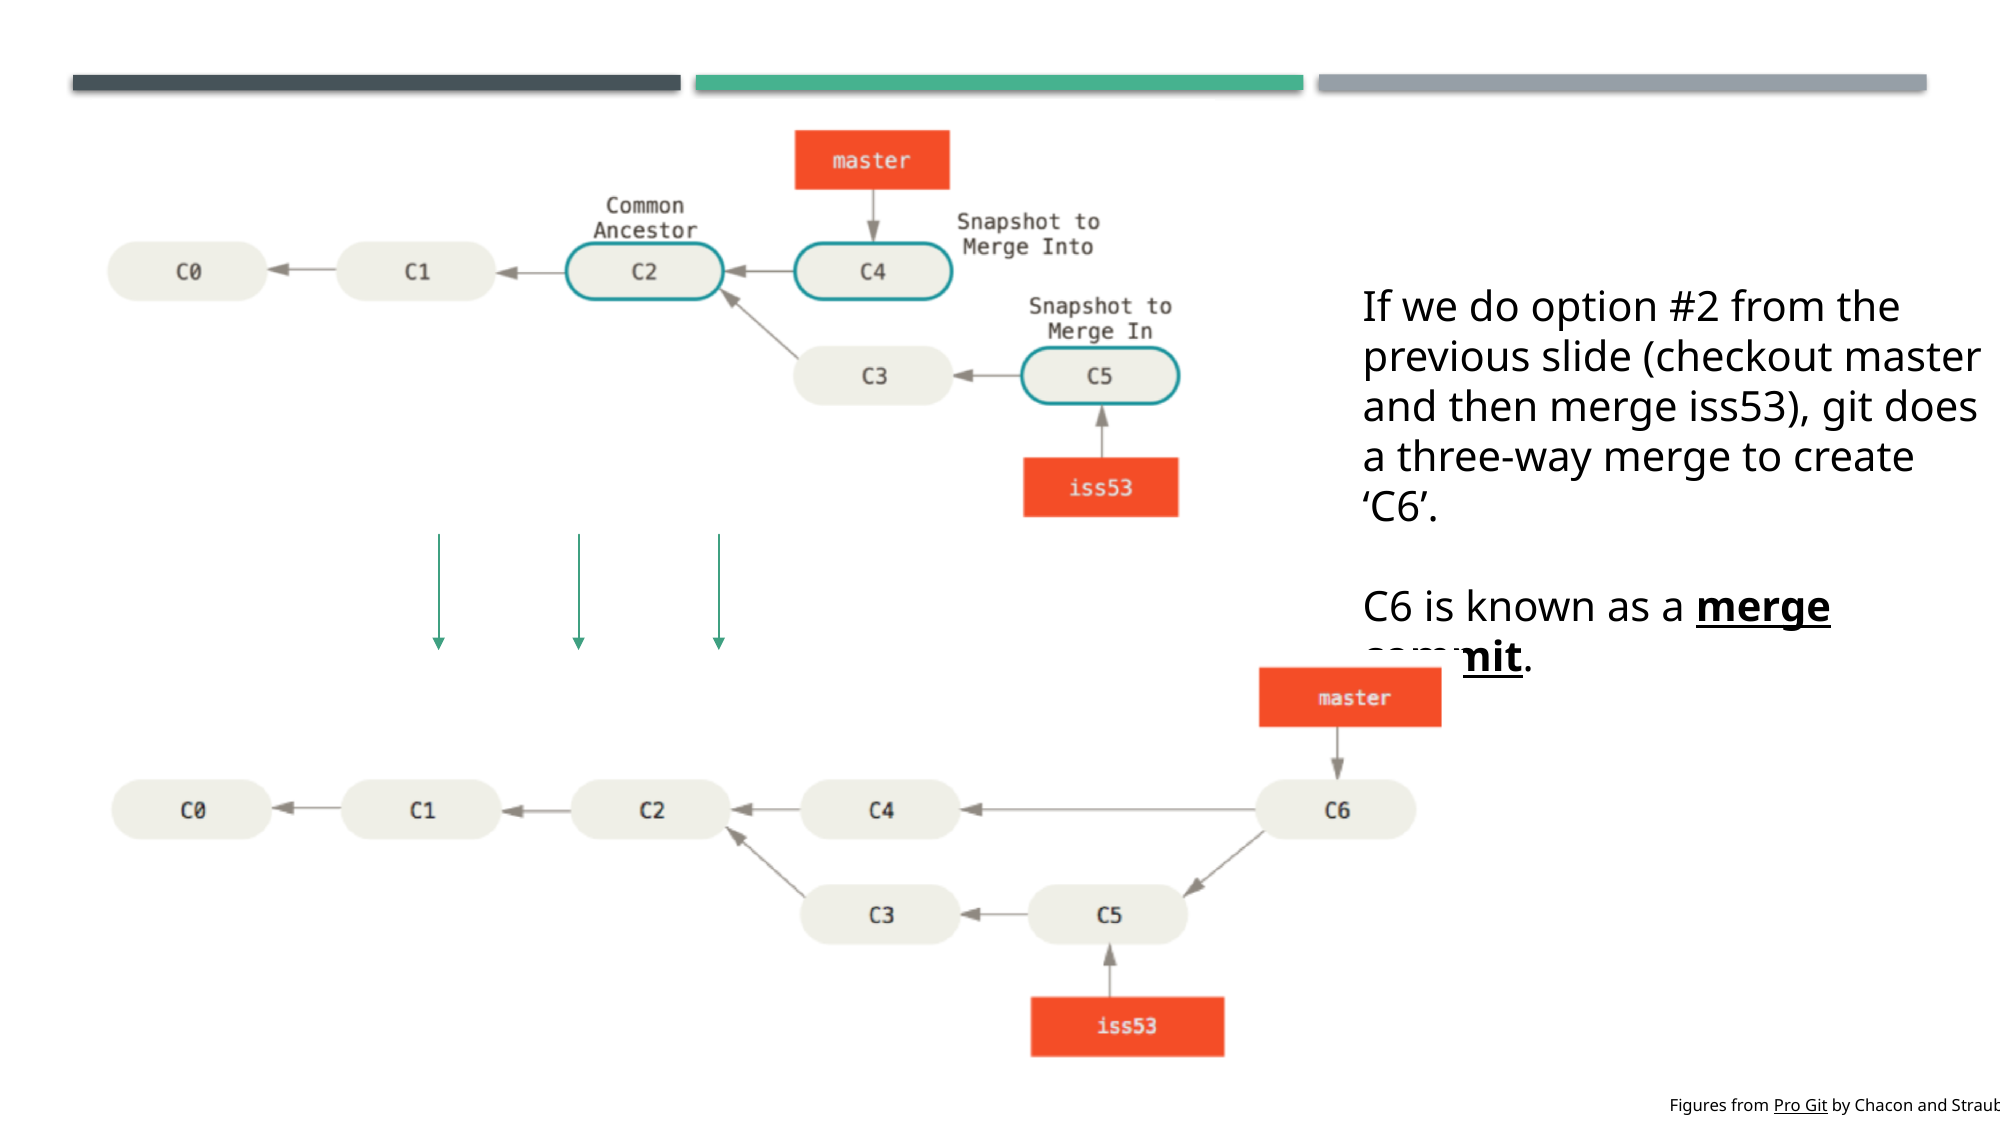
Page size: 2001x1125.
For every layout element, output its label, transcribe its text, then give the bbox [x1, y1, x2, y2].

text_box If we do option #2 from the previous slide (checkout master and then merge iss53), git does a three-way merge to create ‘C6’. C6 is known as a merge commit. [1347, 272, 1999, 688]
picture [92, 649, 1464, 1074]
picture [92, 98, 1216, 532]
text_box Figures from Pro Git by Chacon and Straub [1654, 1087, 2000, 1123]
